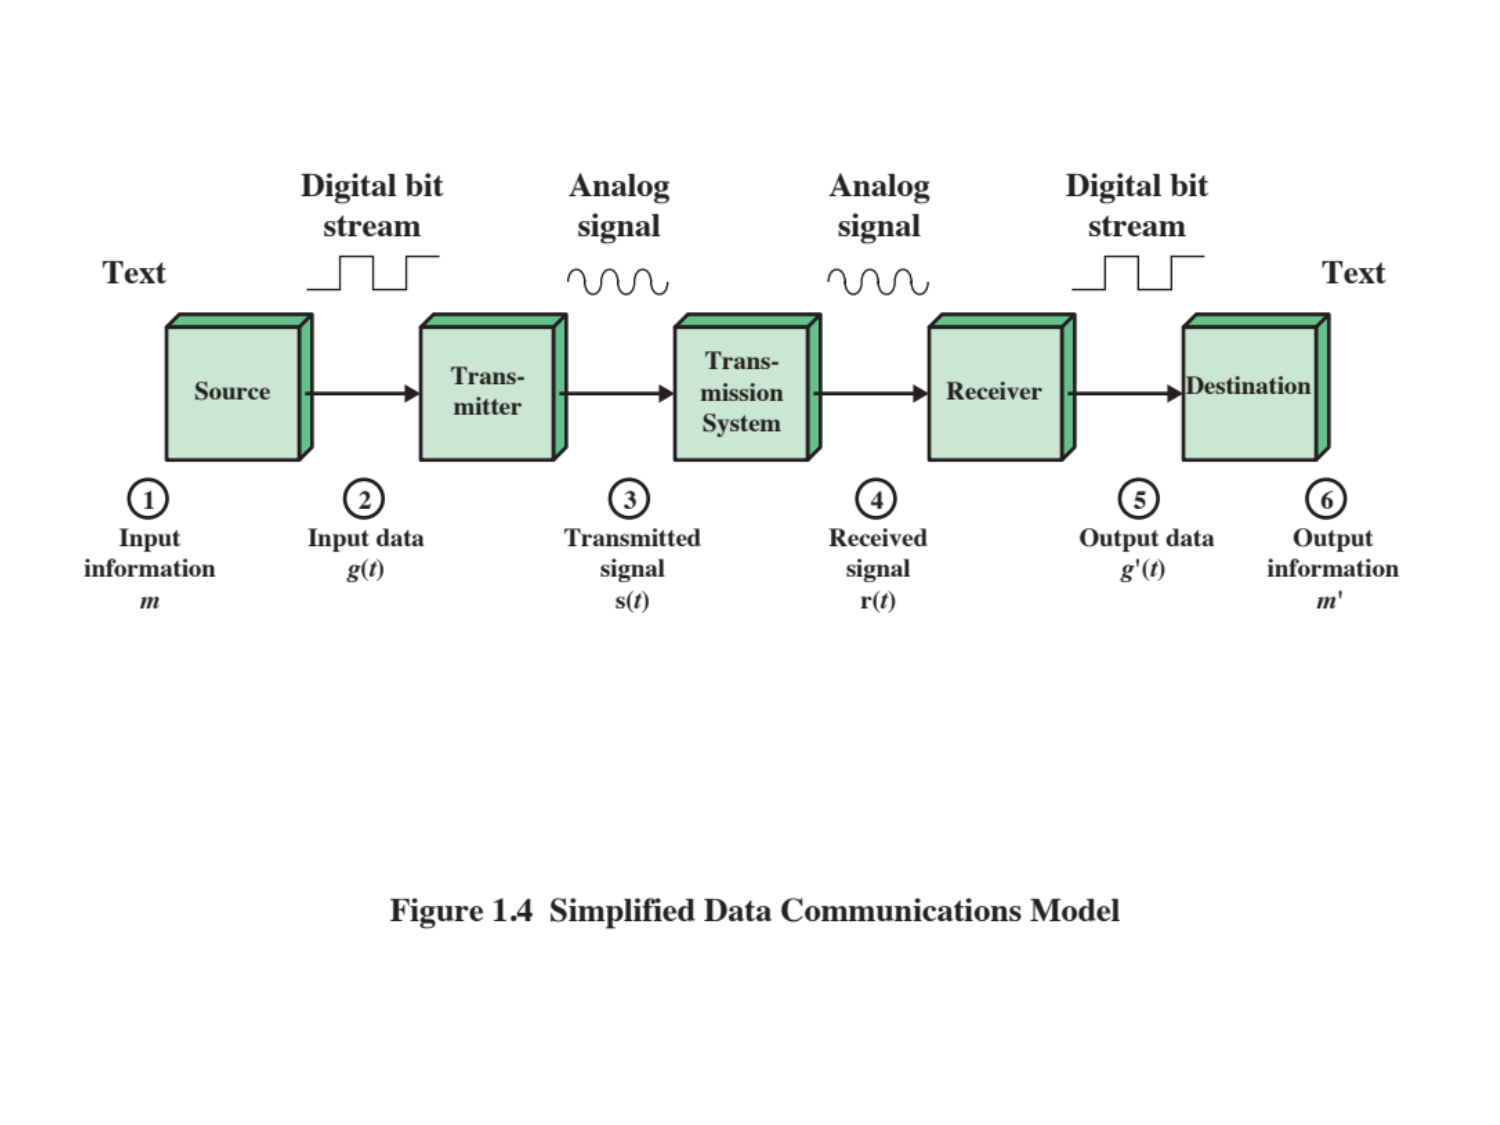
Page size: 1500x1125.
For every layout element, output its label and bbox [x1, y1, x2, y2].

picture [49, 84, 1454, 1026]
